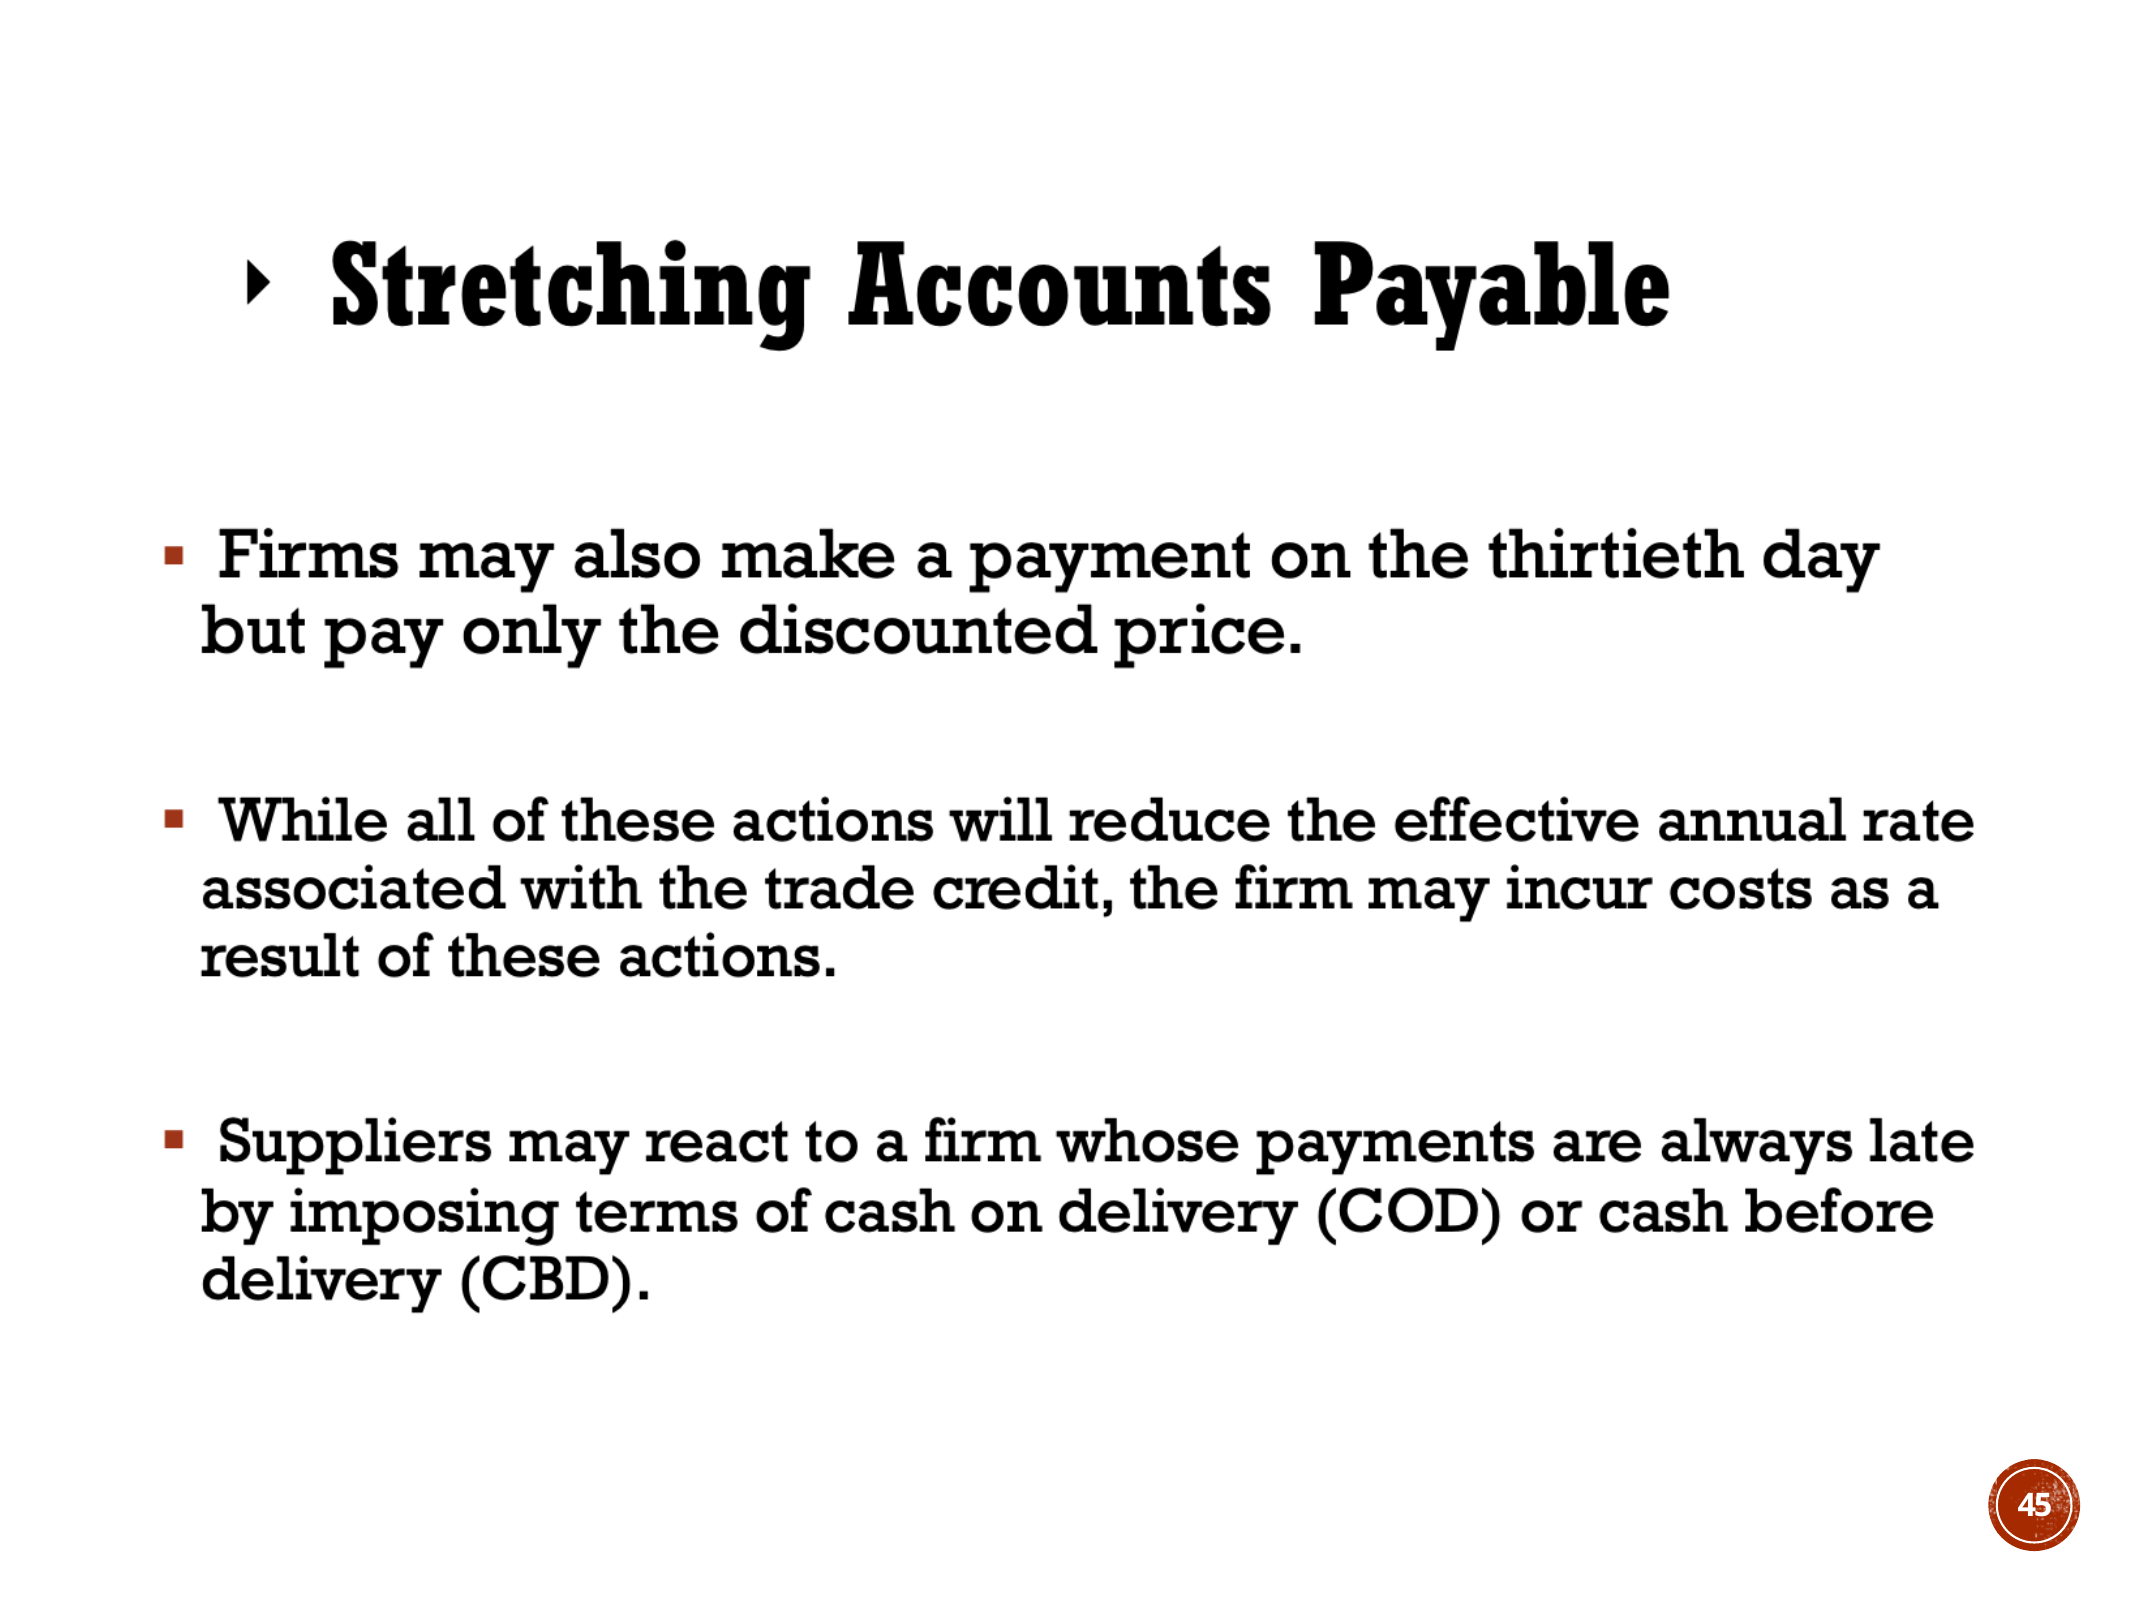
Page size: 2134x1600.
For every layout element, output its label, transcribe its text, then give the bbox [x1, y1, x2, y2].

picture [53, 51, 2041, 1383]
slide_number 45 [1979, 1463, 2092, 1549]
